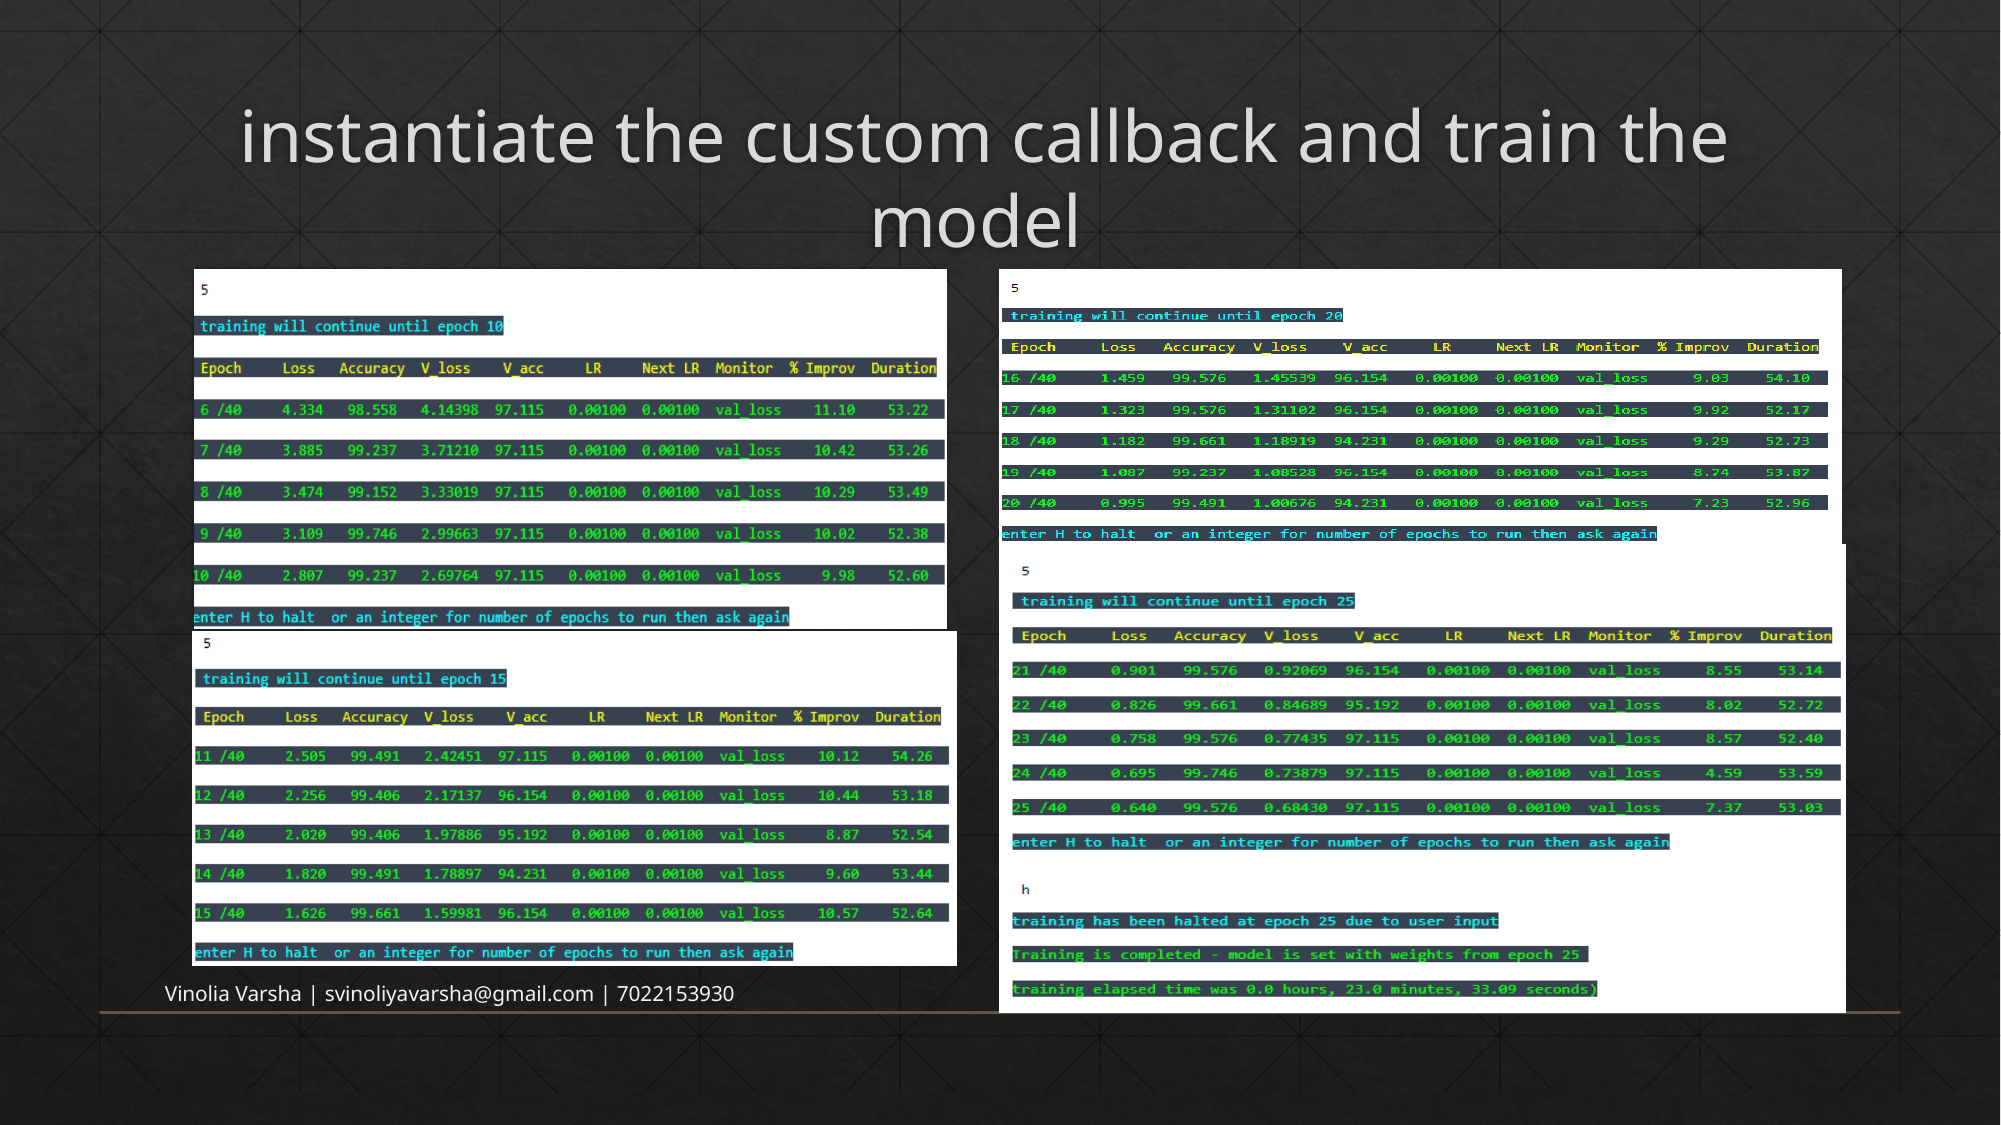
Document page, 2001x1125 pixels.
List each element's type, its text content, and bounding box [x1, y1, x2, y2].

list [194, 269, 947, 628]
picture [192, 631, 958, 966]
footer Vinolia Varsha | svinoliyavarsha@gmail.com | 7022153930 [149, 965, 1245, 1025]
slide_number 12 [1724, 1021, 1849, 1025]
title instantiate the custom callback and train the model [182, 82, 1788, 271]
picture [999, 269, 1846, 1013]
